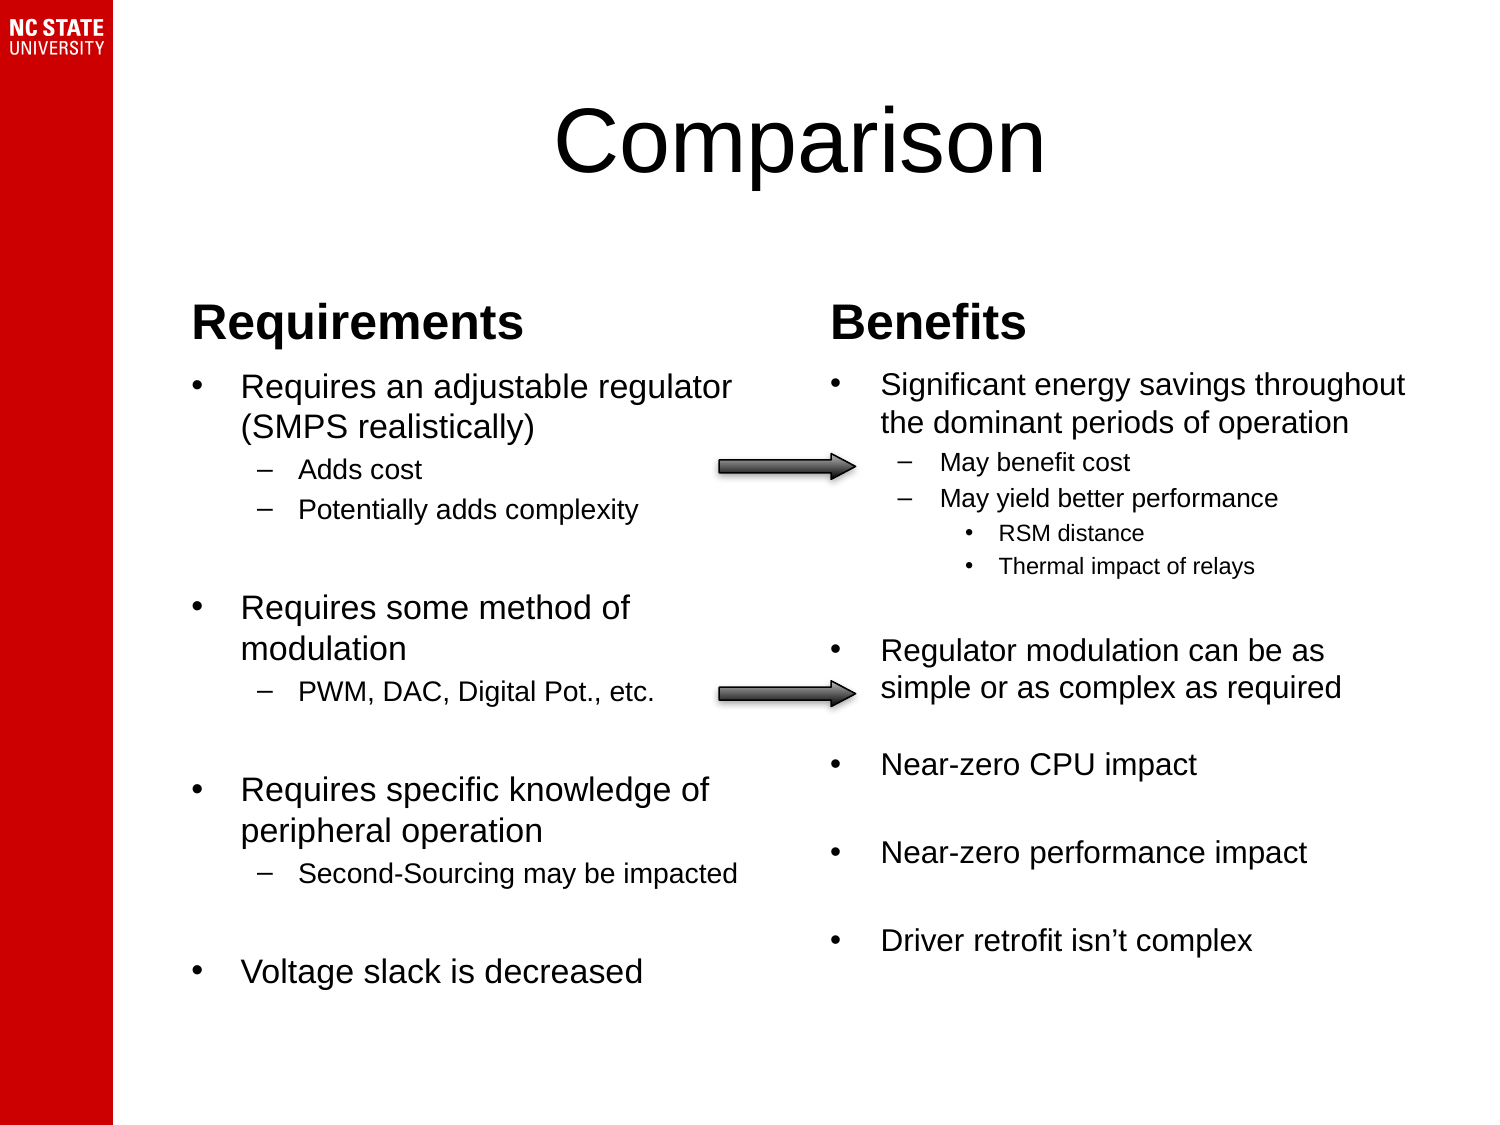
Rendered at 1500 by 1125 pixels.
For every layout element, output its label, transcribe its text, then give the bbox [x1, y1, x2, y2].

list Requires an adjustable regulator (SMPS realistically) Adds cost Potentially adds complexity Requires some method of modulation PWM, DAC, Digital Pot., etc. Requires specific knowledge of peripheral operation Second-Sourcing may be impacted Voltage slack is decreased [176, 356, 806, 1005]
picture [0, 0, 113, 1125]
list Requirements [176, 251, 806, 356]
text_box [718, 680, 857, 708]
list Benefits [815, 251, 1425, 356]
text_box [718, 452, 857, 480]
list Significant energy savings throughout the dominant periods of operation May benefit cost May yield better performance RSM distance Thermal impact of relays Regulator modulation can be as simple or as complex as required Near-zero CPU impact Near-zero performance impact Driver retrofit isn’t complex [815, 356, 1425, 1005]
title Comparison [176, 42, 1425, 230]
